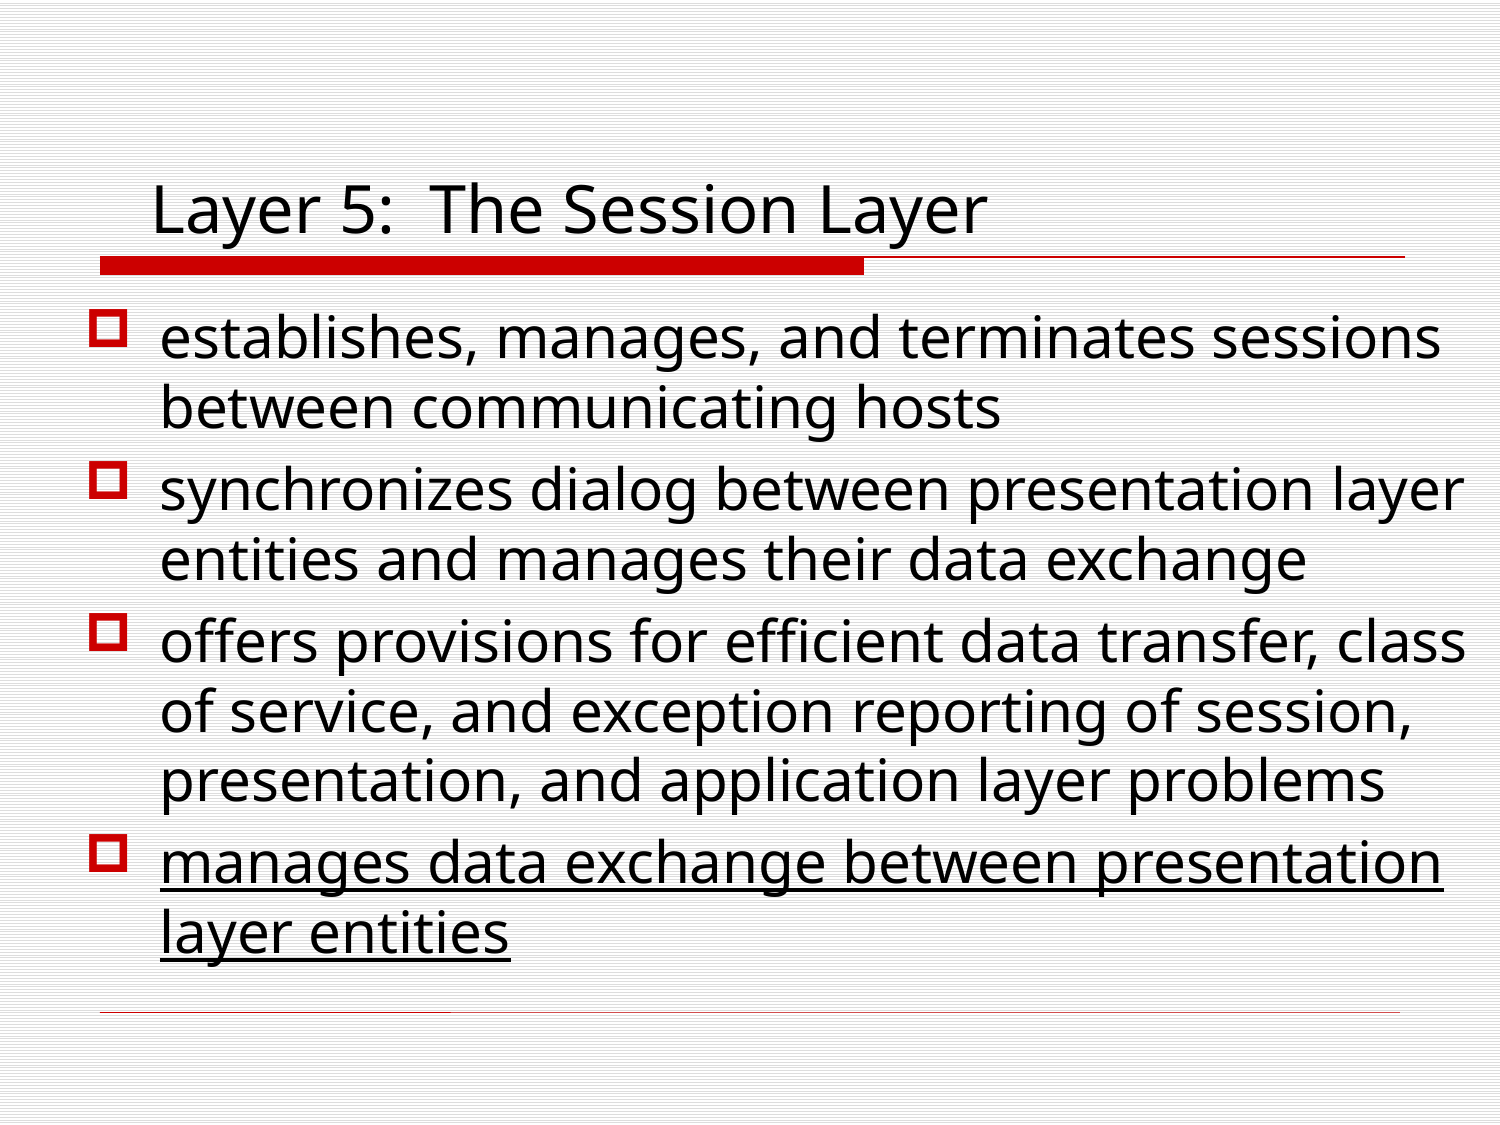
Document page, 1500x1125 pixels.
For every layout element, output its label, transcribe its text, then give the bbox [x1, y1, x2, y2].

text_box Layer 5: The Session Layer [135, 66, 1414, 254]
text_box establishes, manages, and terminates sessions between communicating hosts synchronizes dialog between presentation layer entities and manages their data exchange offers provisions for efficient data transfer, class of service, and exception reporting of session, presentation, and application layer problems manages data exchange between presentation layer entities [70, 292, 1500, 1006]
